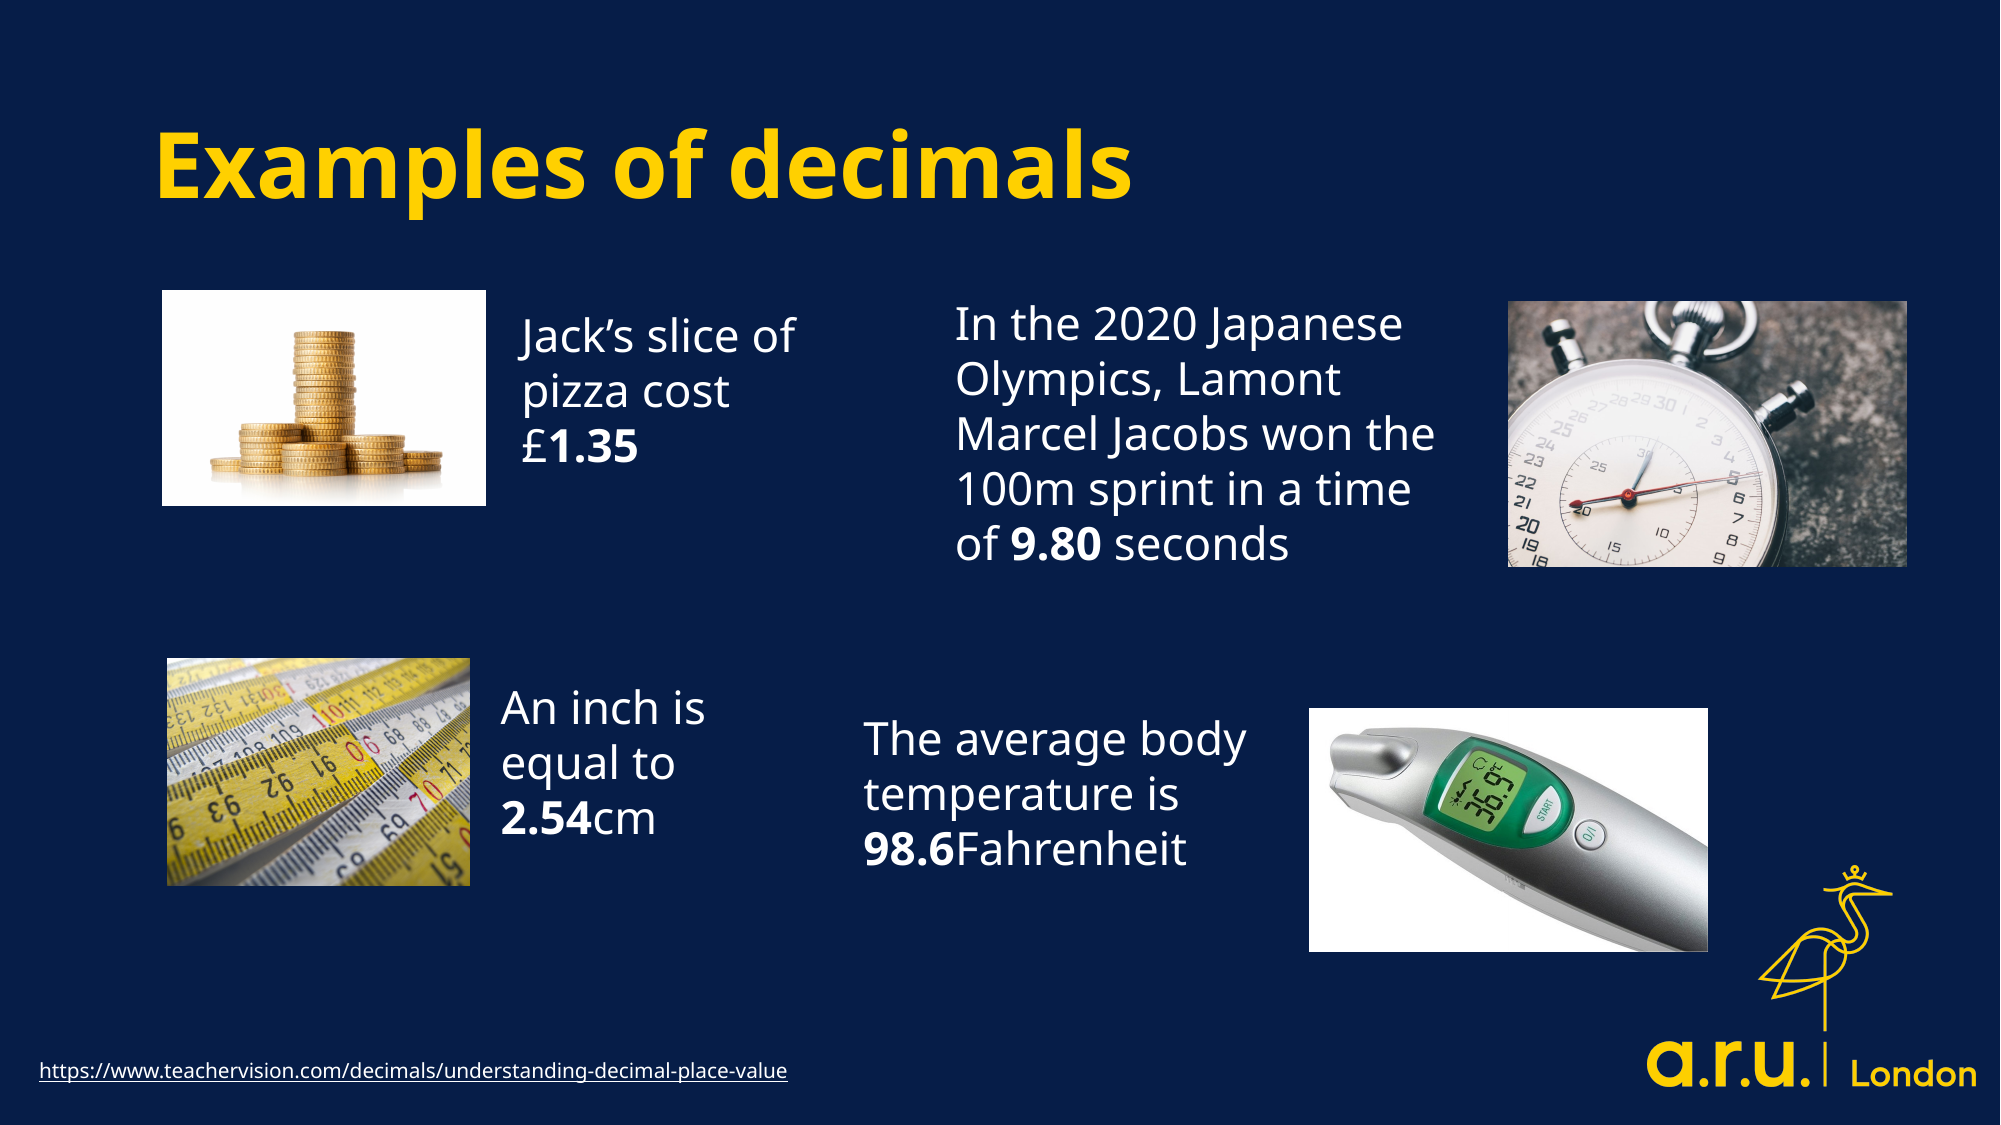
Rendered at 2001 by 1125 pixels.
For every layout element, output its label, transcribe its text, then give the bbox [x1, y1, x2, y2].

text_box https://www.teachervision.com/decimals/understanding-decimal-place-value [24, 1050, 1460, 1094]
text_box The average body temperature is 98.6Fahrenheit [848, 702, 1287, 883]
text_box Jack’s slice of pizza cost £1.35 [506, 299, 861, 480]
text_box In the 2020 Japanese Olympics, Lamont Marcel Jacobs won the 100m sprint in a time of 9.80 seconds [940, 287, 1469, 578]
title Examples of decimals [137, 59, 1863, 278]
picture [1309, 708, 1976, 1087]
picture [167, 658, 470, 886]
picture [1508, 301, 1907, 567]
text_box An inch is equal to 2.54cm [485, 671, 757, 851]
picture [162, 290, 486, 506]
